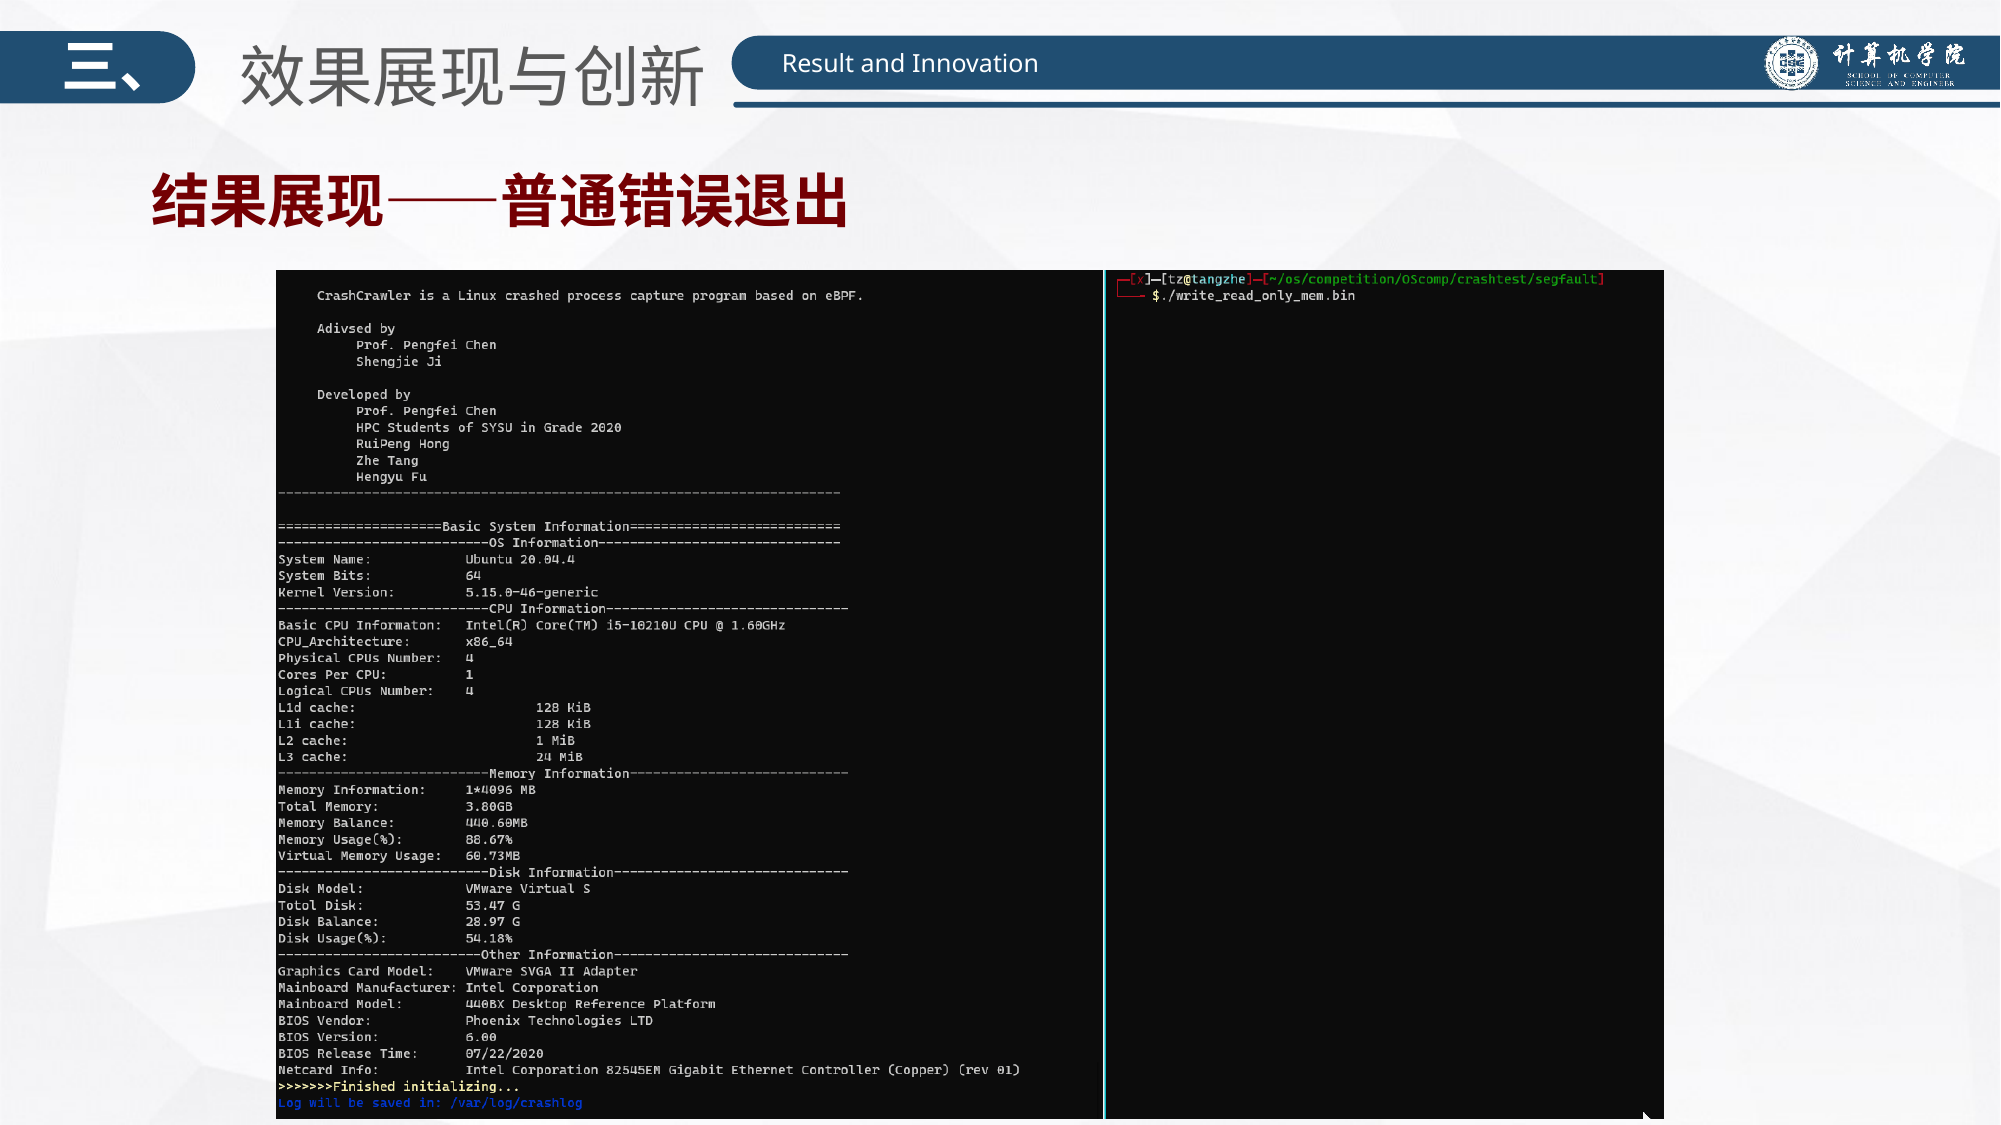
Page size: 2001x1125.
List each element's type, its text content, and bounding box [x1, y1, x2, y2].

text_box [0, 22, 2000, 124]
text_box 结果展现——普通错误退出 [136, 156, 1460, 242]
picture [0, 0, 2001, 1125]
